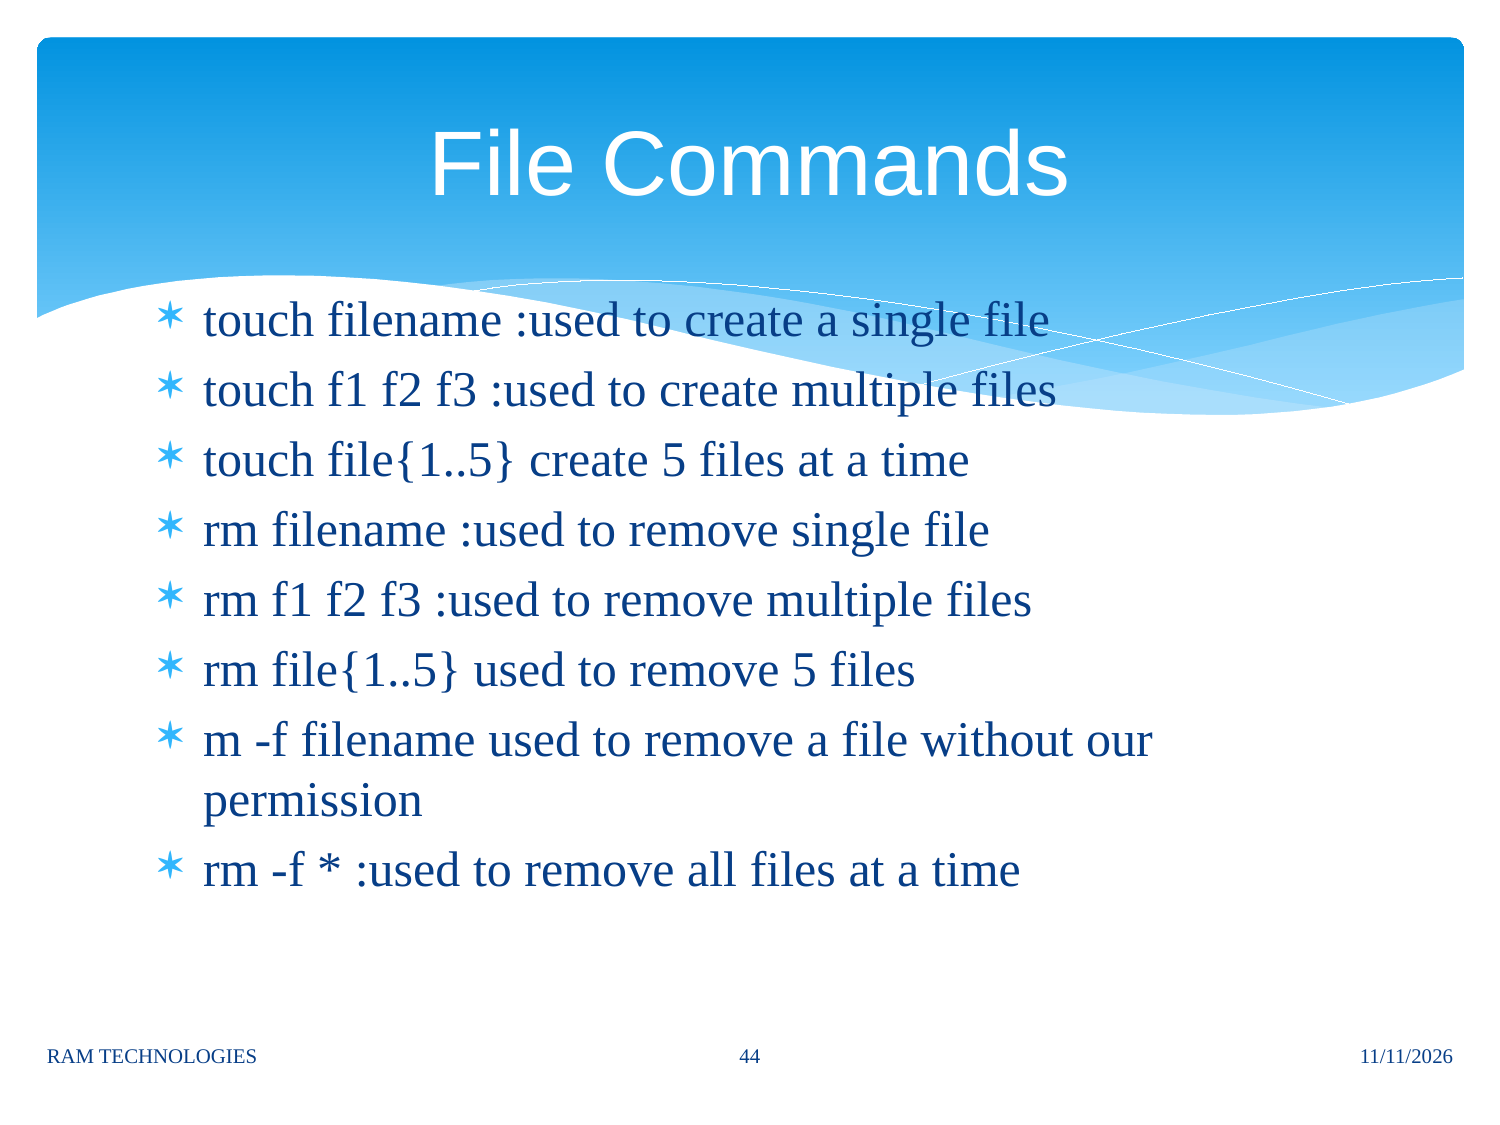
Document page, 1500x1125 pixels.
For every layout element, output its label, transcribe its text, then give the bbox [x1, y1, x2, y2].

list touch filename :used to create a single file touch f1 f2 f3 :used to create multiple files touch file{1..5} create 5 files at a time rm filename :used to remove single file rm f1 f2 f3 :used to remove multiple files rm file{1..5} used to remove 5 files m -f filename used to remove a file without our permission rm -f * :used to remove all files at a time [143, 278, 1359, 1005]
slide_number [847, 1025, 1469, 1086]
slide_number 44 [654, 1025, 846, 1086]
footer RAM TECHNOLOGIES [31, 1025, 653, 1086]
title File Commands [75, 55, 1425, 261]
